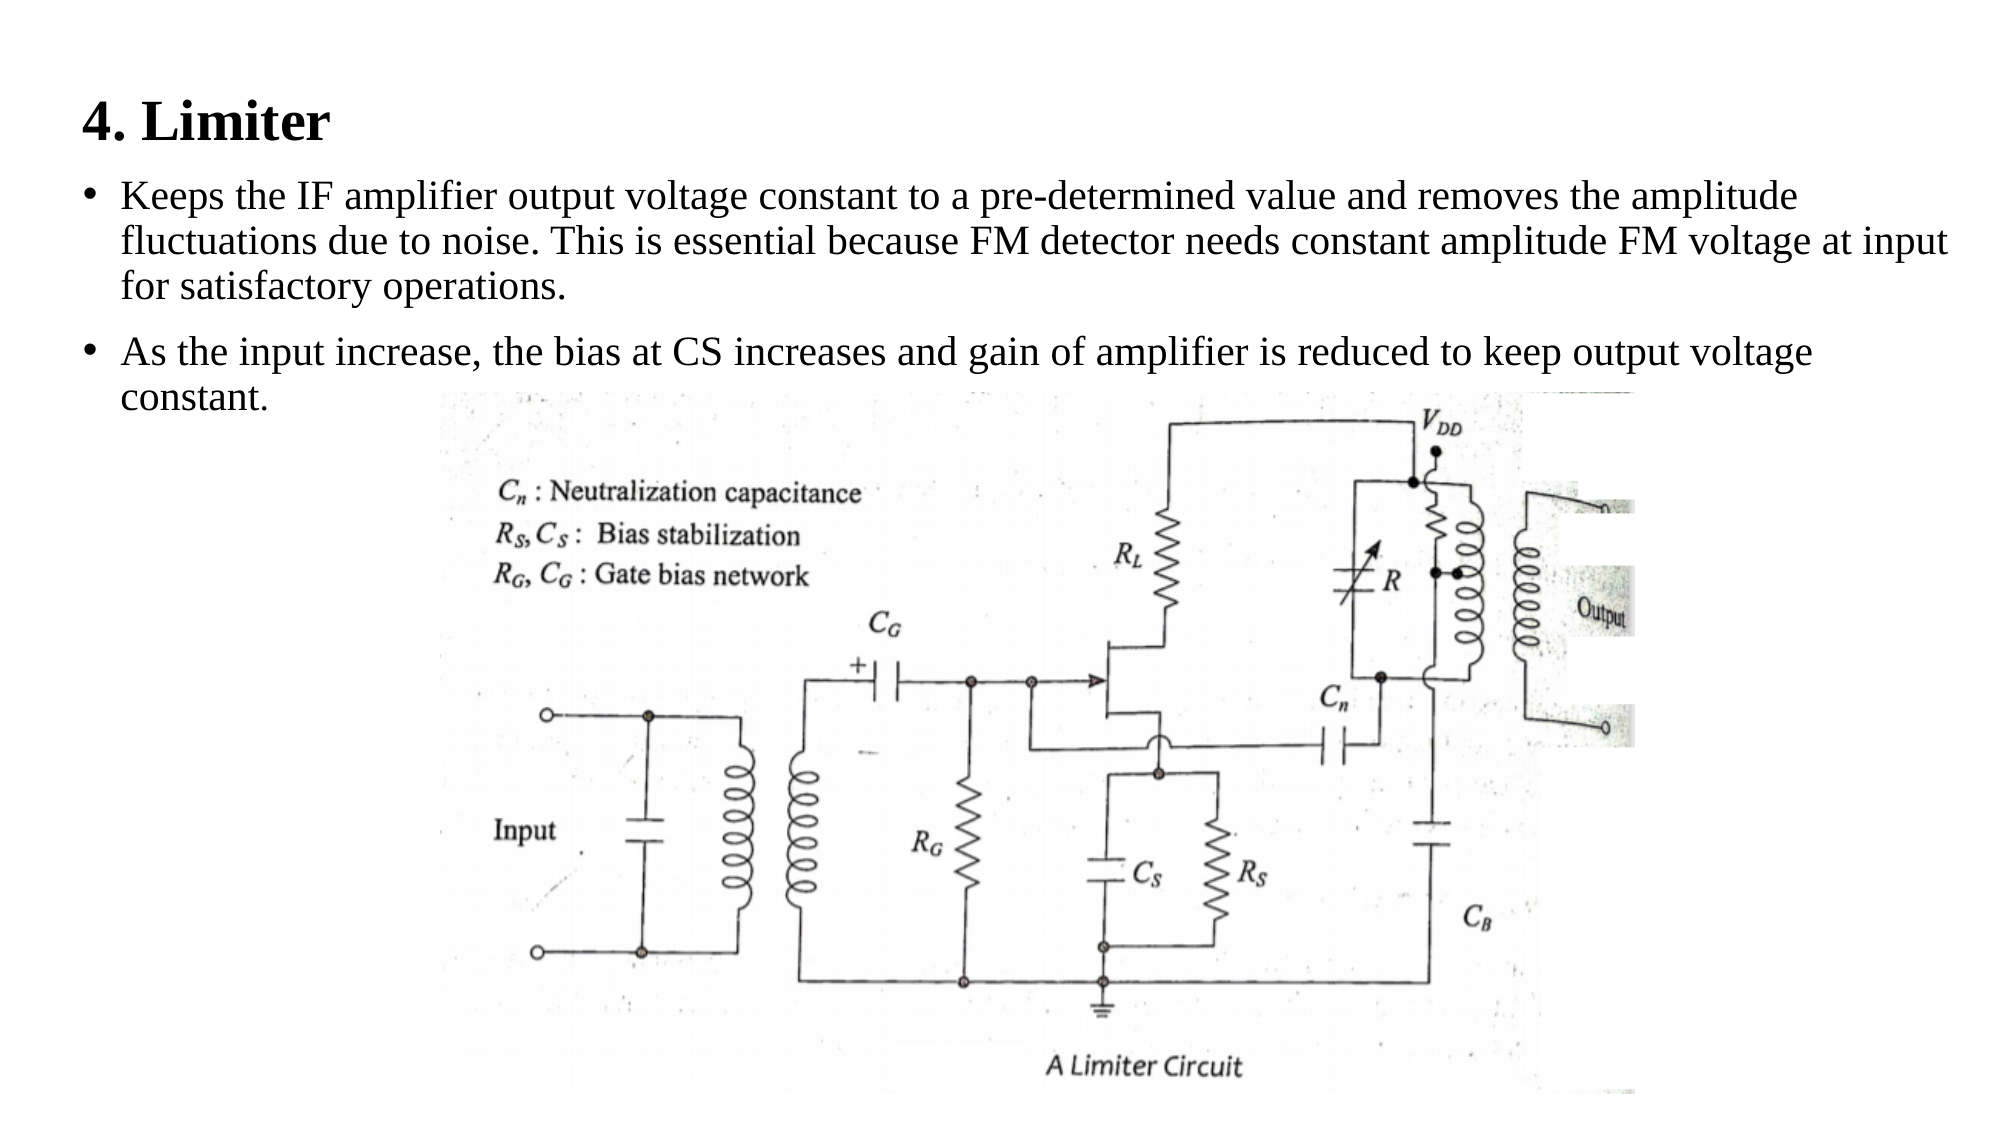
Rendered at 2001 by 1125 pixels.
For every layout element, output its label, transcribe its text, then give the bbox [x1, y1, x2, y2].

picture [440, 392, 1635, 1094]
list 4. Limiter Keeps the IF amplifier output voltage constant to a pre-determined value and removes the amplitude fluctuations due to noise. This is essential because FM detector needs constant amplitude FM voltage at input for satisfactory operations. As the input increase, the bias at CS increases and gain of amplifier is reduced to keep output voltage constant. [67, 82, 1983, 1041]
